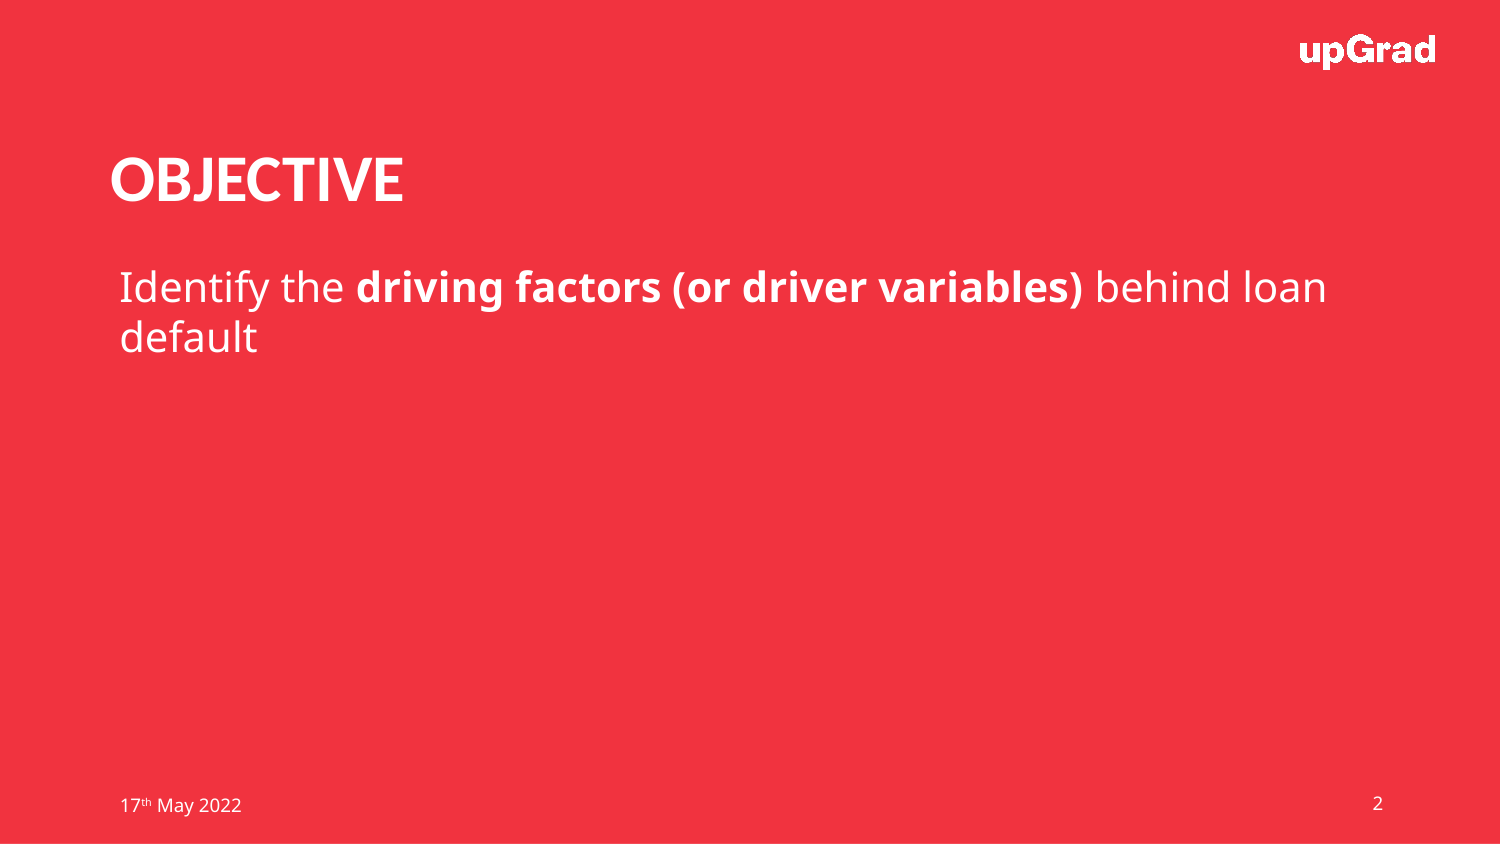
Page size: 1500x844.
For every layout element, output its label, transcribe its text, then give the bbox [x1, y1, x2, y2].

text_box Identify the driving factors (or driver variables) behind loan default [104, 253, 1448, 419]
picture [1300, 34, 1435, 70]
slide_number 2 [1060, 782, 1399, 827]
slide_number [104, 782, 443, 827]
text_box OBJECTIVE [95, 127, 759, 222]
